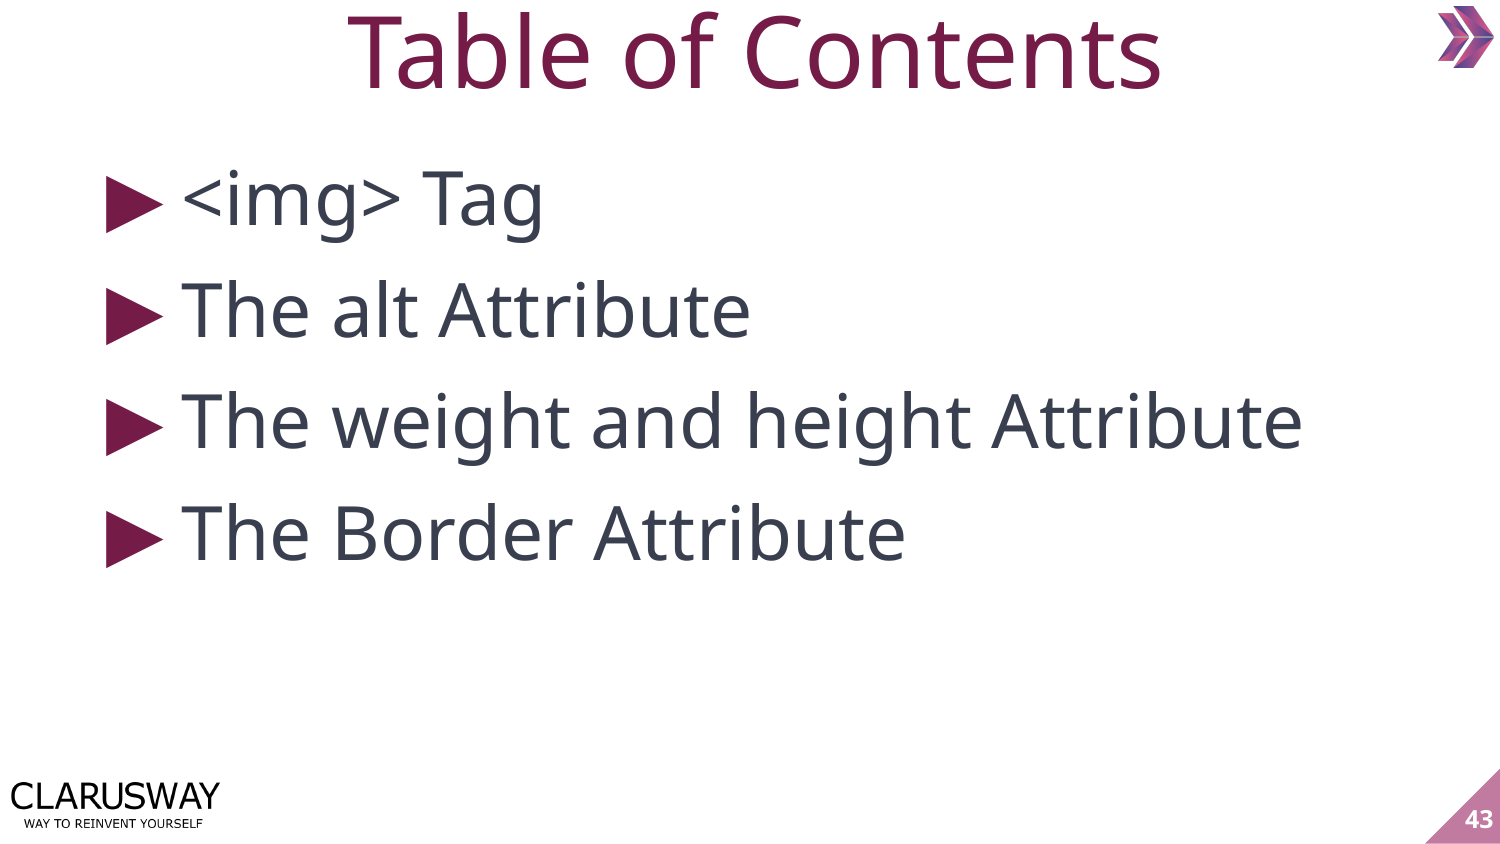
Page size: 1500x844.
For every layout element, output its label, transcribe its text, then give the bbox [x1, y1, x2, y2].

text_box Table of Contents [207, 0, 1305, 108]
picture [11, 782, 220, 828]
text_box <img> Tag The alt Attribute The weight and height Attribute The Border Attribute [106, 141, 1394, 608]
picture [1438, 6, 1494, 68]
slide_number ‹#› [1418, 760, 1494, 838]
